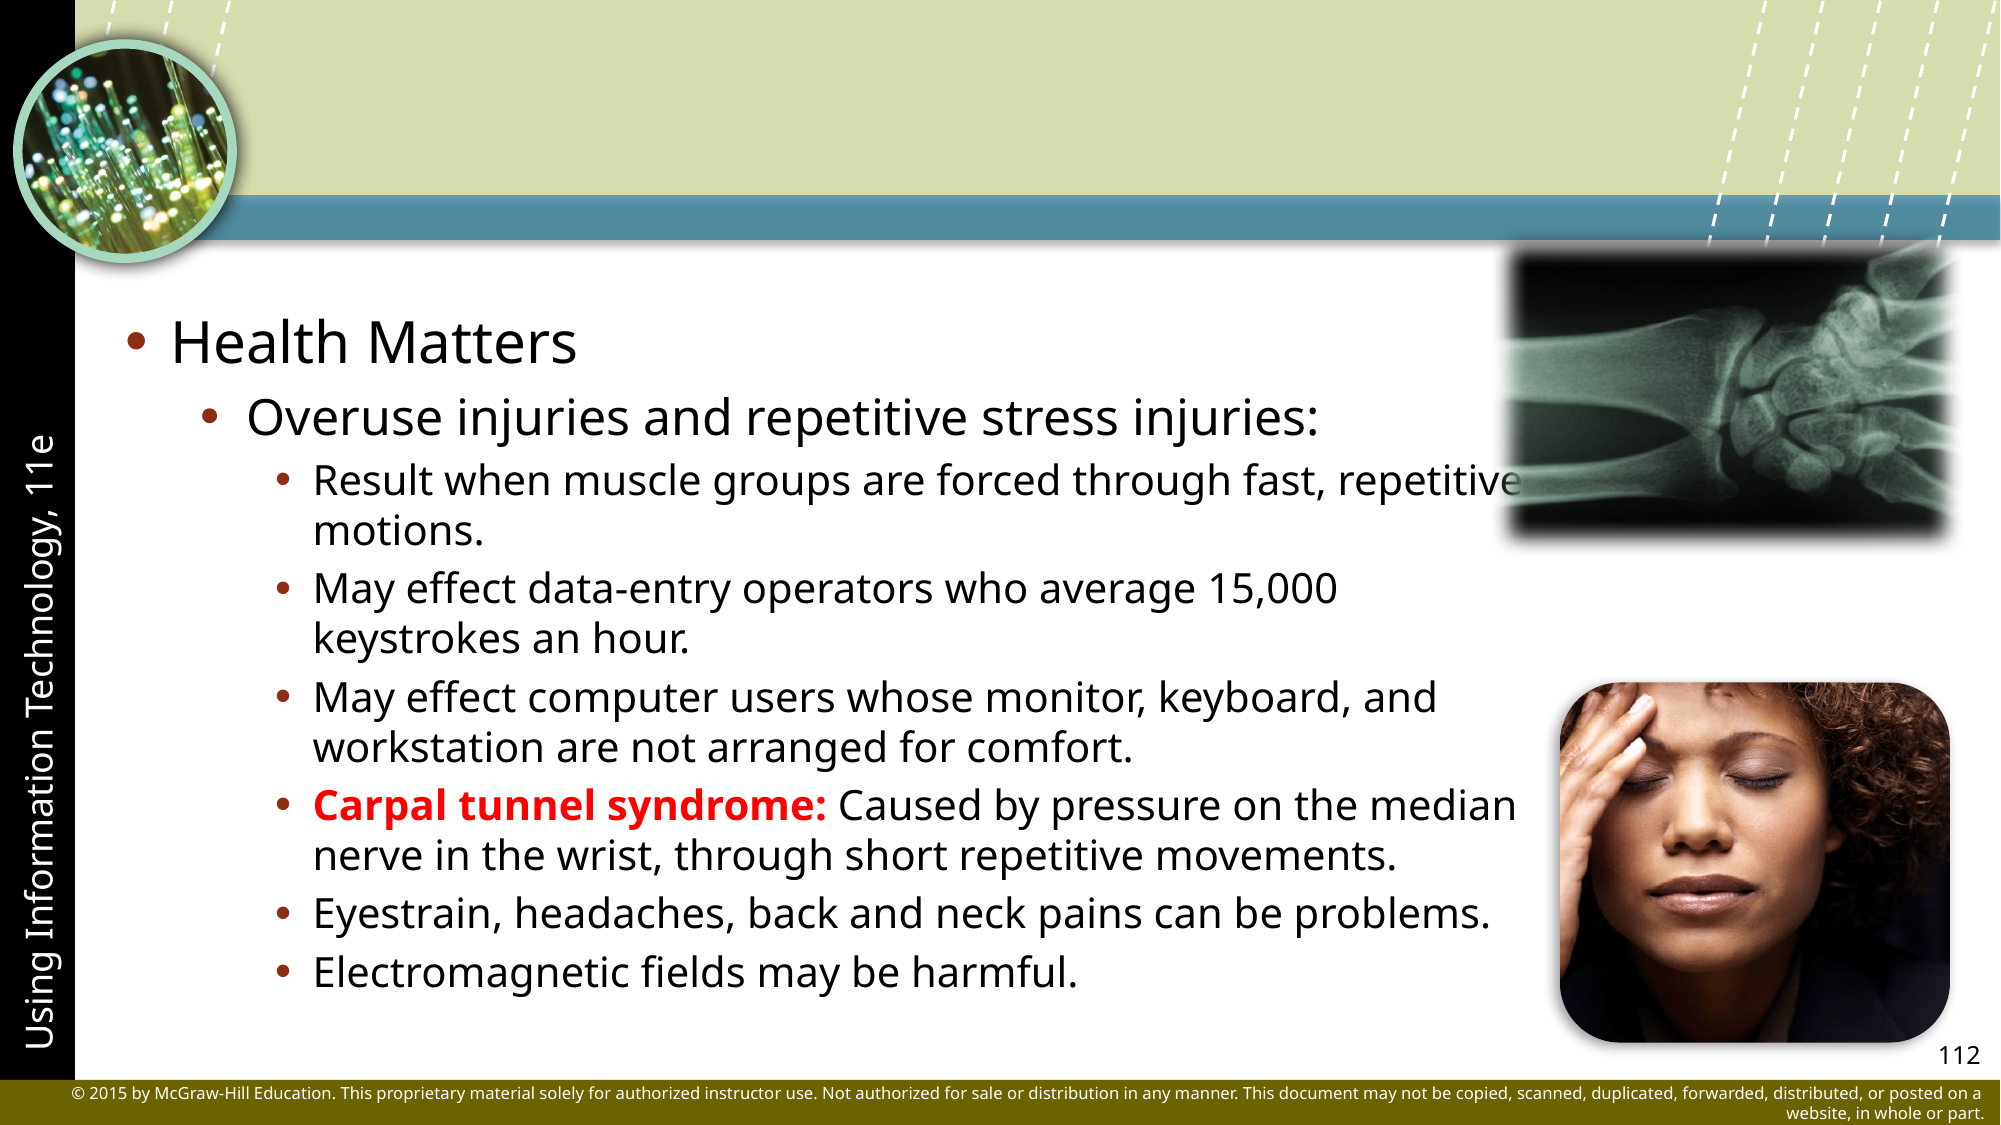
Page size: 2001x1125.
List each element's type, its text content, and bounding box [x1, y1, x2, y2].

picture [1559, 682, 1951, 1043]
picture [23, 49, 227, 253]
picture [1488, 227, 1966, 558]
list Health Matters Overuse injuries and repetitive stress injuries: Result when muscle groups are forced through fast, repetitive motions. May effect data-entry operators who average 15,000 keystrokes an hour. May effect computer users whose monitor, keyboard, and workstation are not arranged for comfort. Carpal tunnel syndrome: Caused by pressure on the median nerve in the wrist, through short repetitive movements. Eyestrain, headaches, back and neck pains can be problems. Electromagnetic fields may be harmful. [110, 298, 1550, 1064]
slide_number 112 [1795, 1033, 1996, 1079]
